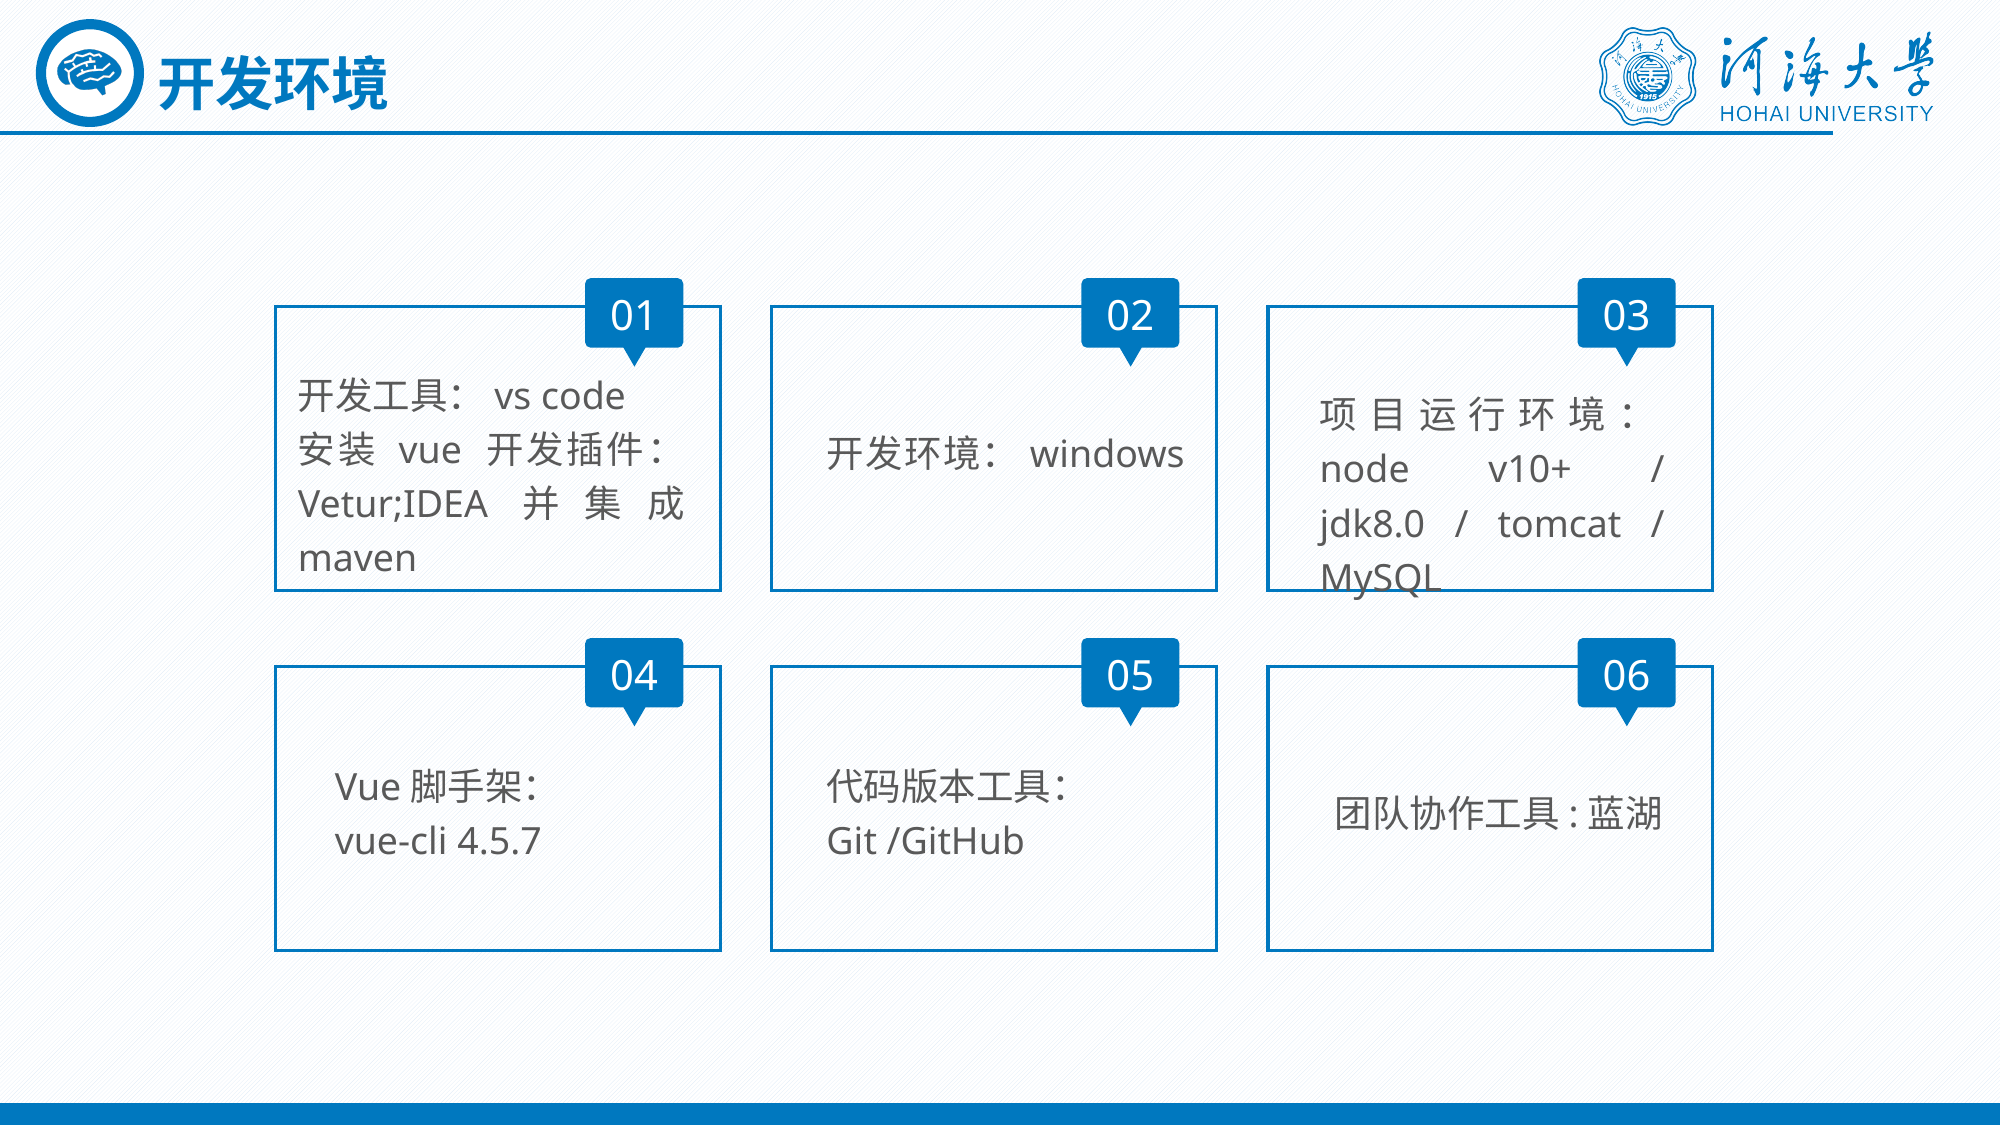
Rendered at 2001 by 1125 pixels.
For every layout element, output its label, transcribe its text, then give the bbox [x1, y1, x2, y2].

picture [1598, 27, 1951, 139]
text_box 02 [1080, 277, 1181, 369]
text_box 团队协作工具:蓝湖 [1319, 773, 1695, 843]
text_box 06 [1576, 636, 1677, 729]
text_box [771, 665, 1217, 951]
text_box 04 [584, 636, 685, 729]
text_box 开发环境 [142, 4, 888, 125]
text_box 代码版本工具： Git /GitHub [811, 746, 1187, 869]
picture [57, 49, 123, 97]
text_box 01 [584, 277, 685, 355]
text_box [275, 306, 721, 592]
text_box [0, 1103, 2000, 1125]
text_box [1267, 306, 1713, 592]
text_box 开发工具：vs code 安装 vue 开发插件：Vetur;IDEA并集成maven [283, 355, 709, 586]
text_box [275, 665, 721, 951]
text_box 05 [1080, 636, 1181, 729]
text_box 03 [1576, 277, 1677, 369]
text_box [1267, 665, 1713, 951]
text_box 开发环境：windows [811, 413, 1200, 483]
text_box [771, 306, 1217, 592]
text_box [37, 20, 143, 126]
text_box 项目运行环境：node v10+ / jdk8.0 / tomcat / MySQL [1304, 375, 1680, 606]
text_box Vue脚手架： vue-cli 4.5.7 [320, 746, 695, 869]
